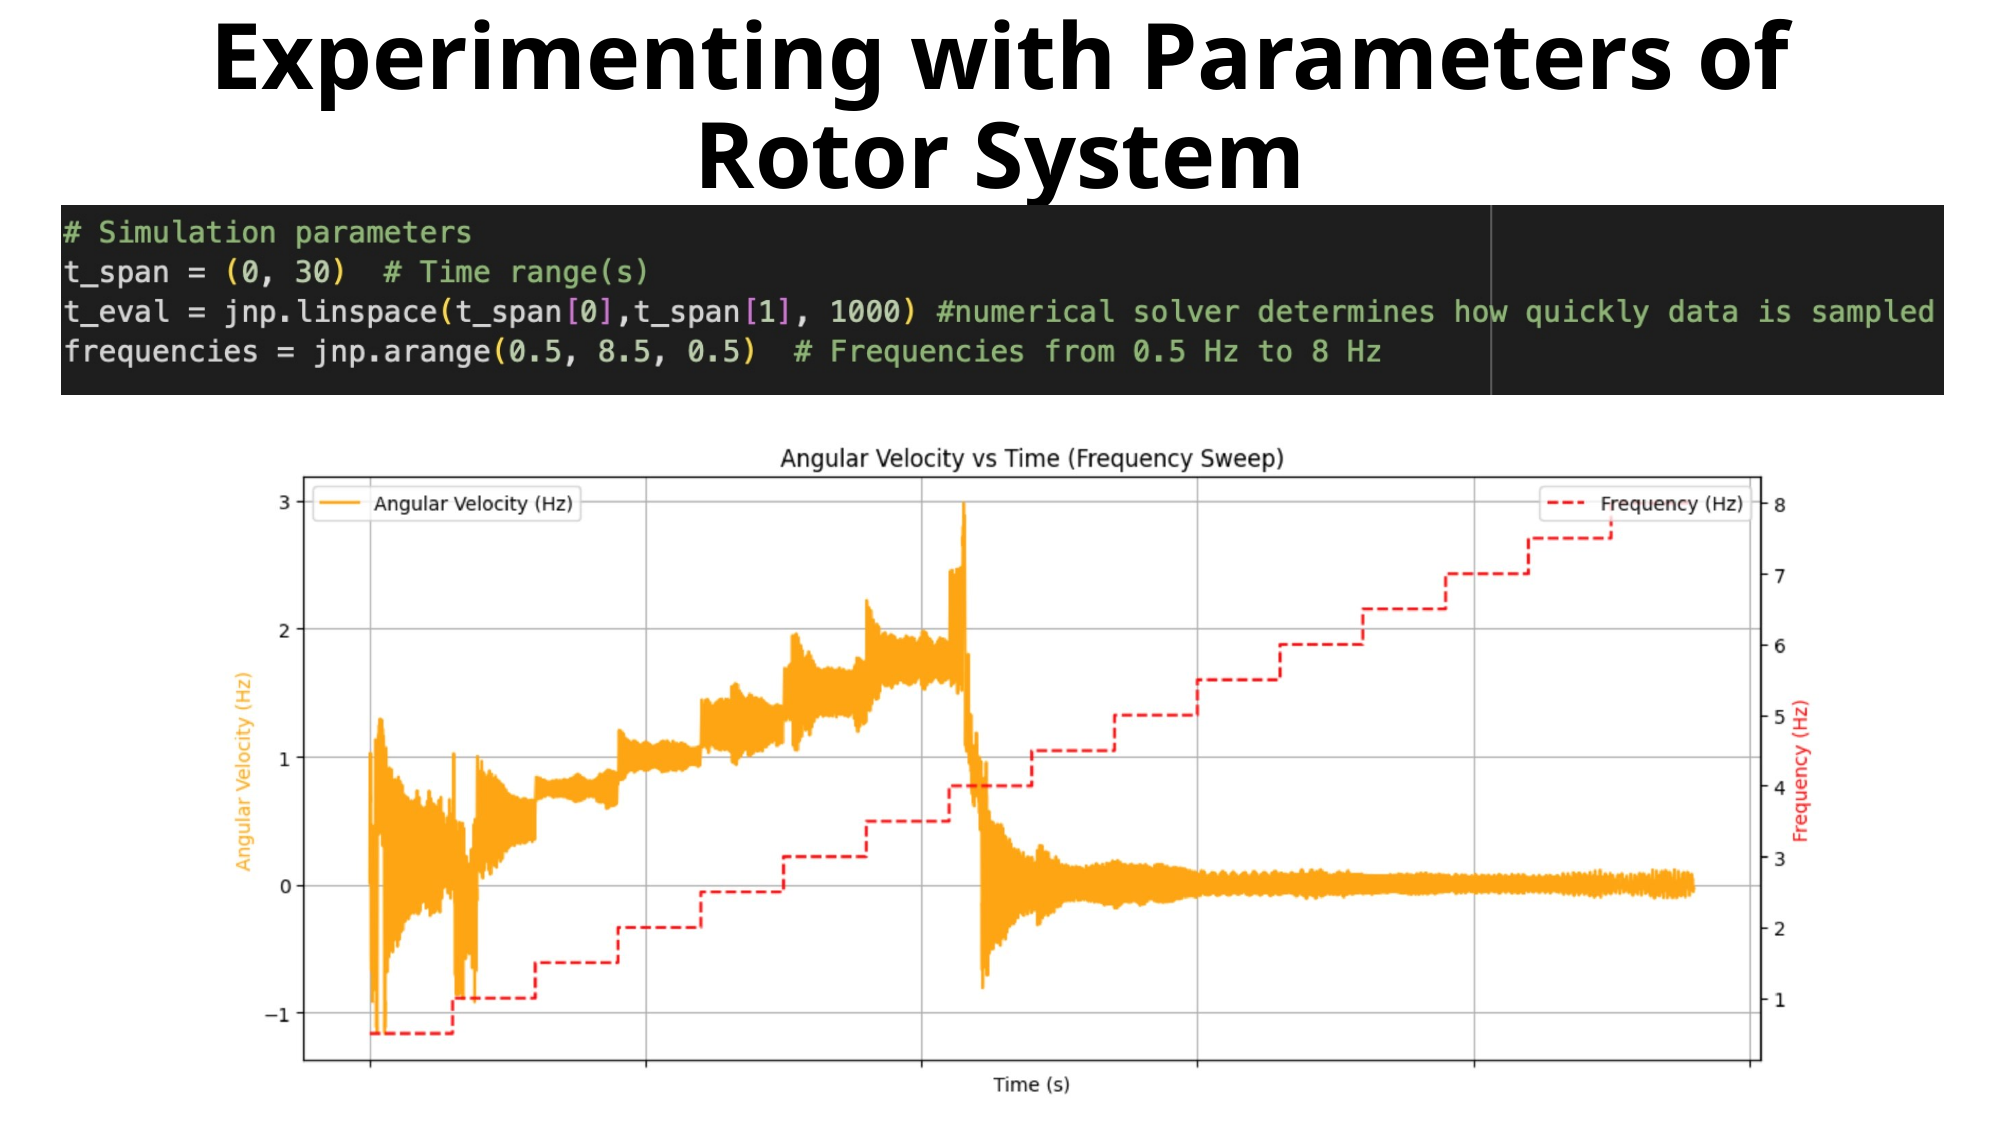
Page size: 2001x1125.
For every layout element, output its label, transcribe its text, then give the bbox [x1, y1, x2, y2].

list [61, 205, 1944, 395]
title Experimenting with Parameters of Rotor System [61, 0, 1940, 205]
picture [214, 420, 1820, 1102]
